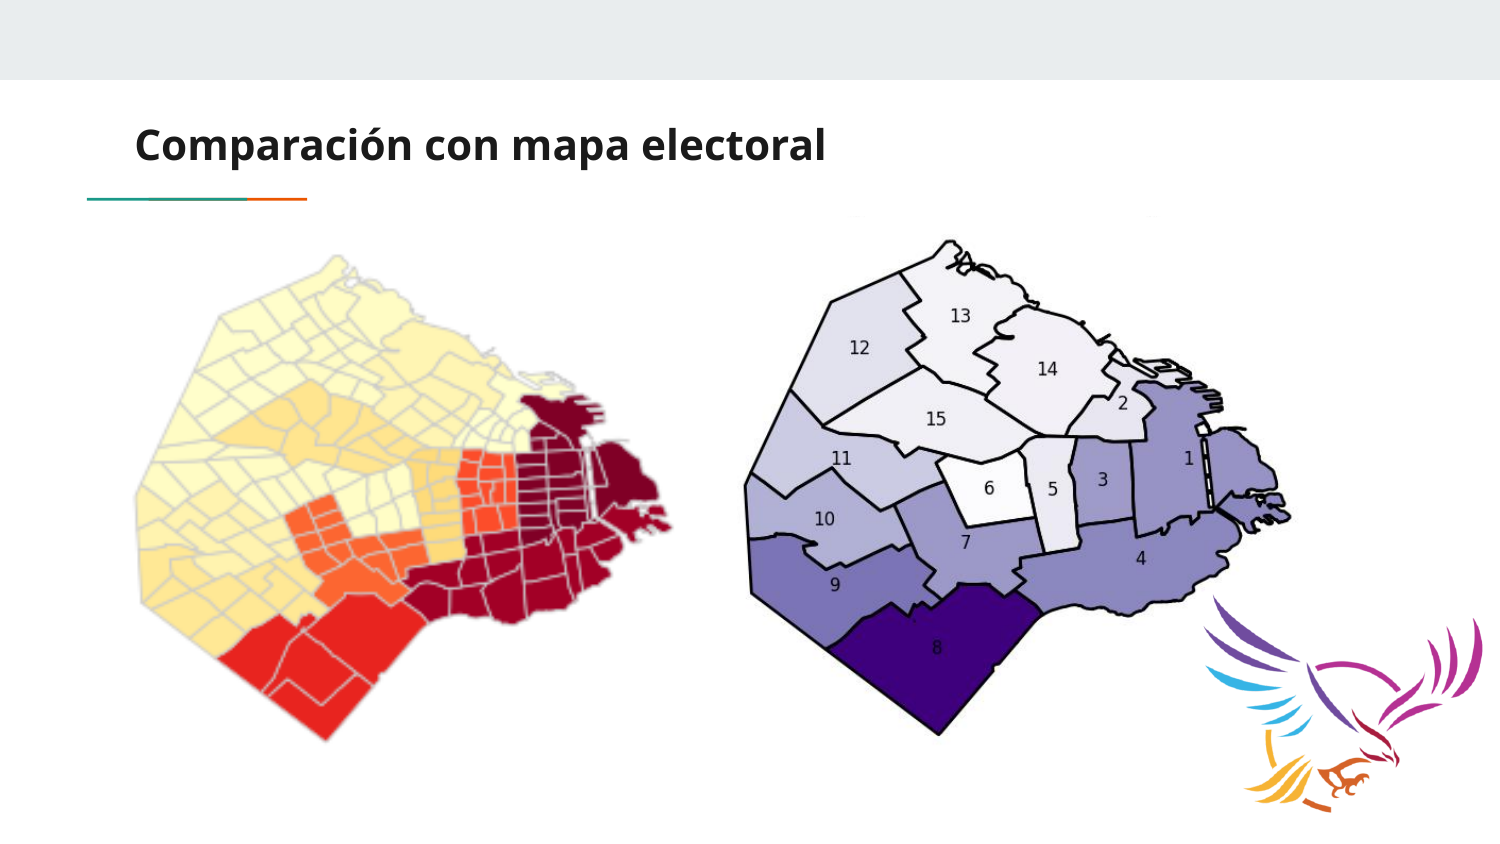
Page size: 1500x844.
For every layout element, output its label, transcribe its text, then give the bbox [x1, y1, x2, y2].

title Comparación con mapa electoral [119, 100, 1381, 189]
picture [119, 215, 1485, 837]
